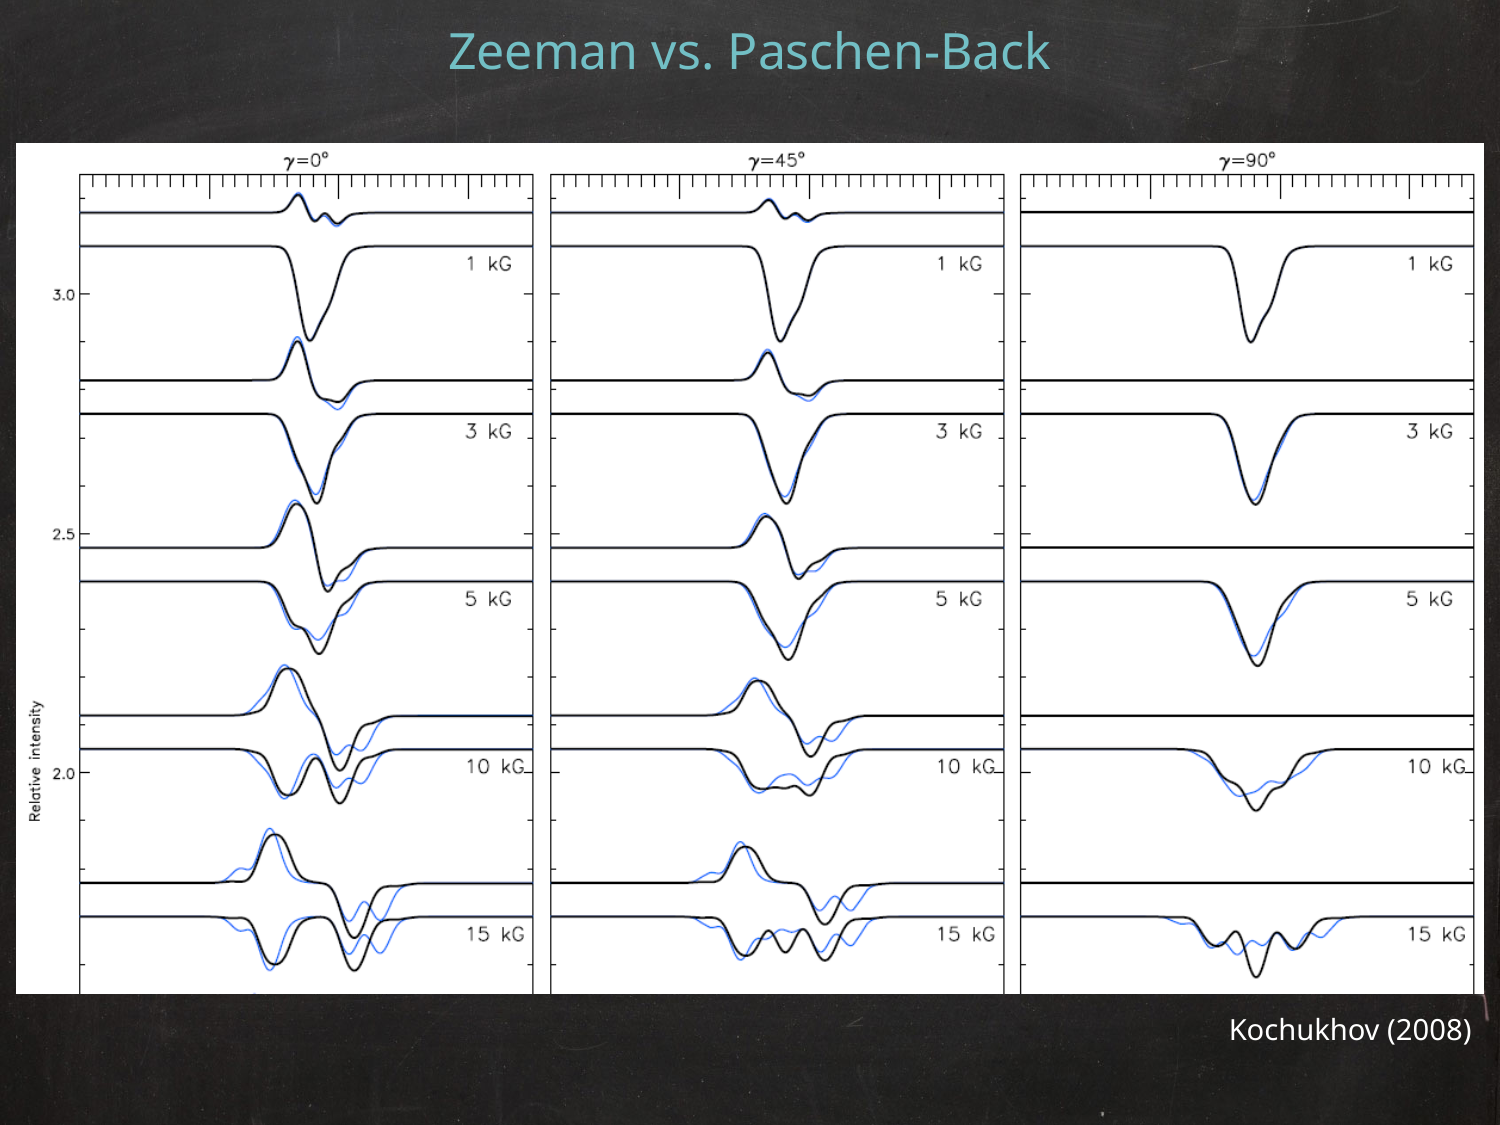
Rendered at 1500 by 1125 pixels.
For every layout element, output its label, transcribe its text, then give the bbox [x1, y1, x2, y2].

picture [0, 0, 1500, 1125]
text_box Zeeman vs. Paschen-Back [224, 12, 1276, 88]
text_box Kochukhov (2008) [1213, 1003, 1487, 1054]
